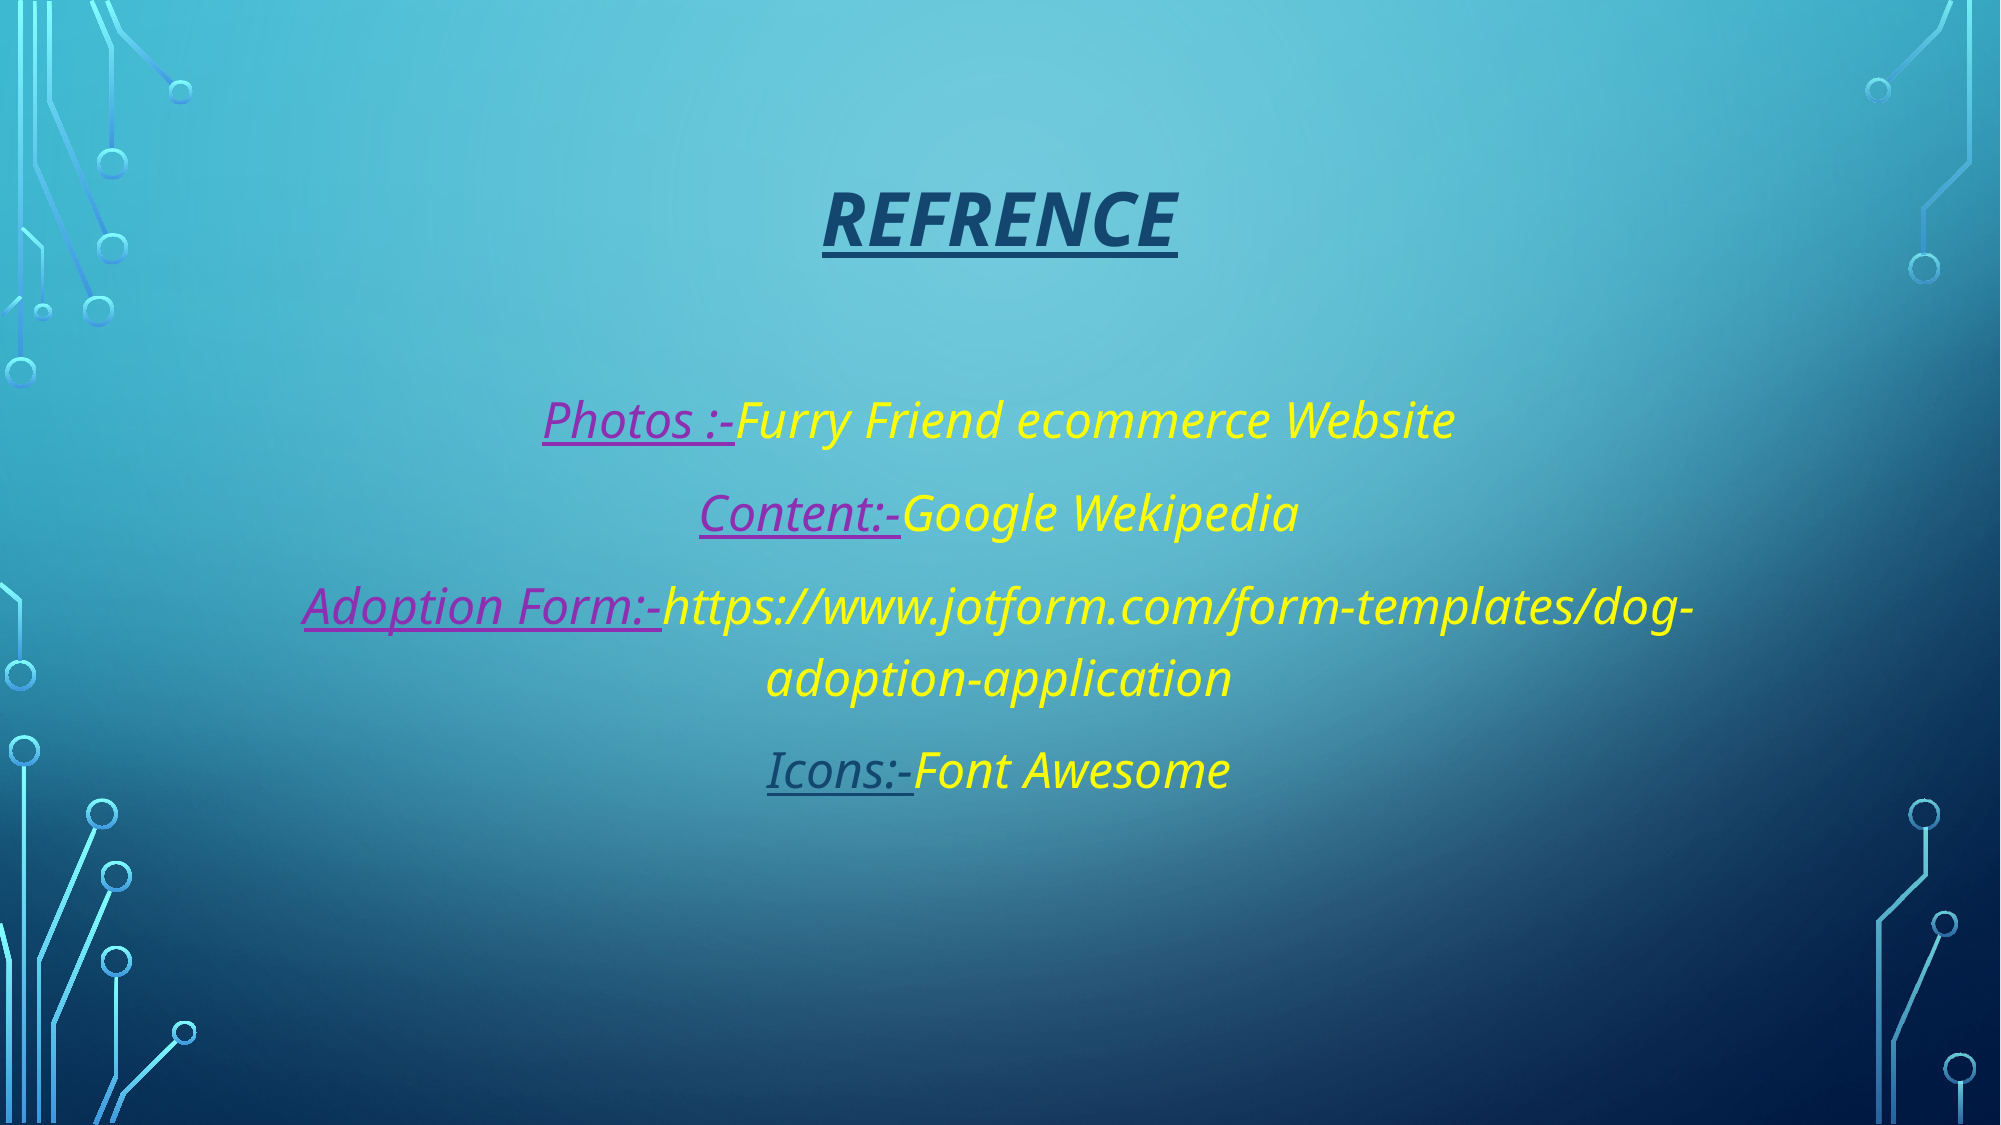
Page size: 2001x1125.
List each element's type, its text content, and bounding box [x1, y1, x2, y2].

list Photos :-Furry Friend ecommerce Website Content:-Google Wekipedia Adoption Form:-https://www.jotform.com/form-templates/dog-adoption-application Icons:-Font Awesome [187, 369, 1813, 950]
title Refrence [187, 101, 1813, 344]
